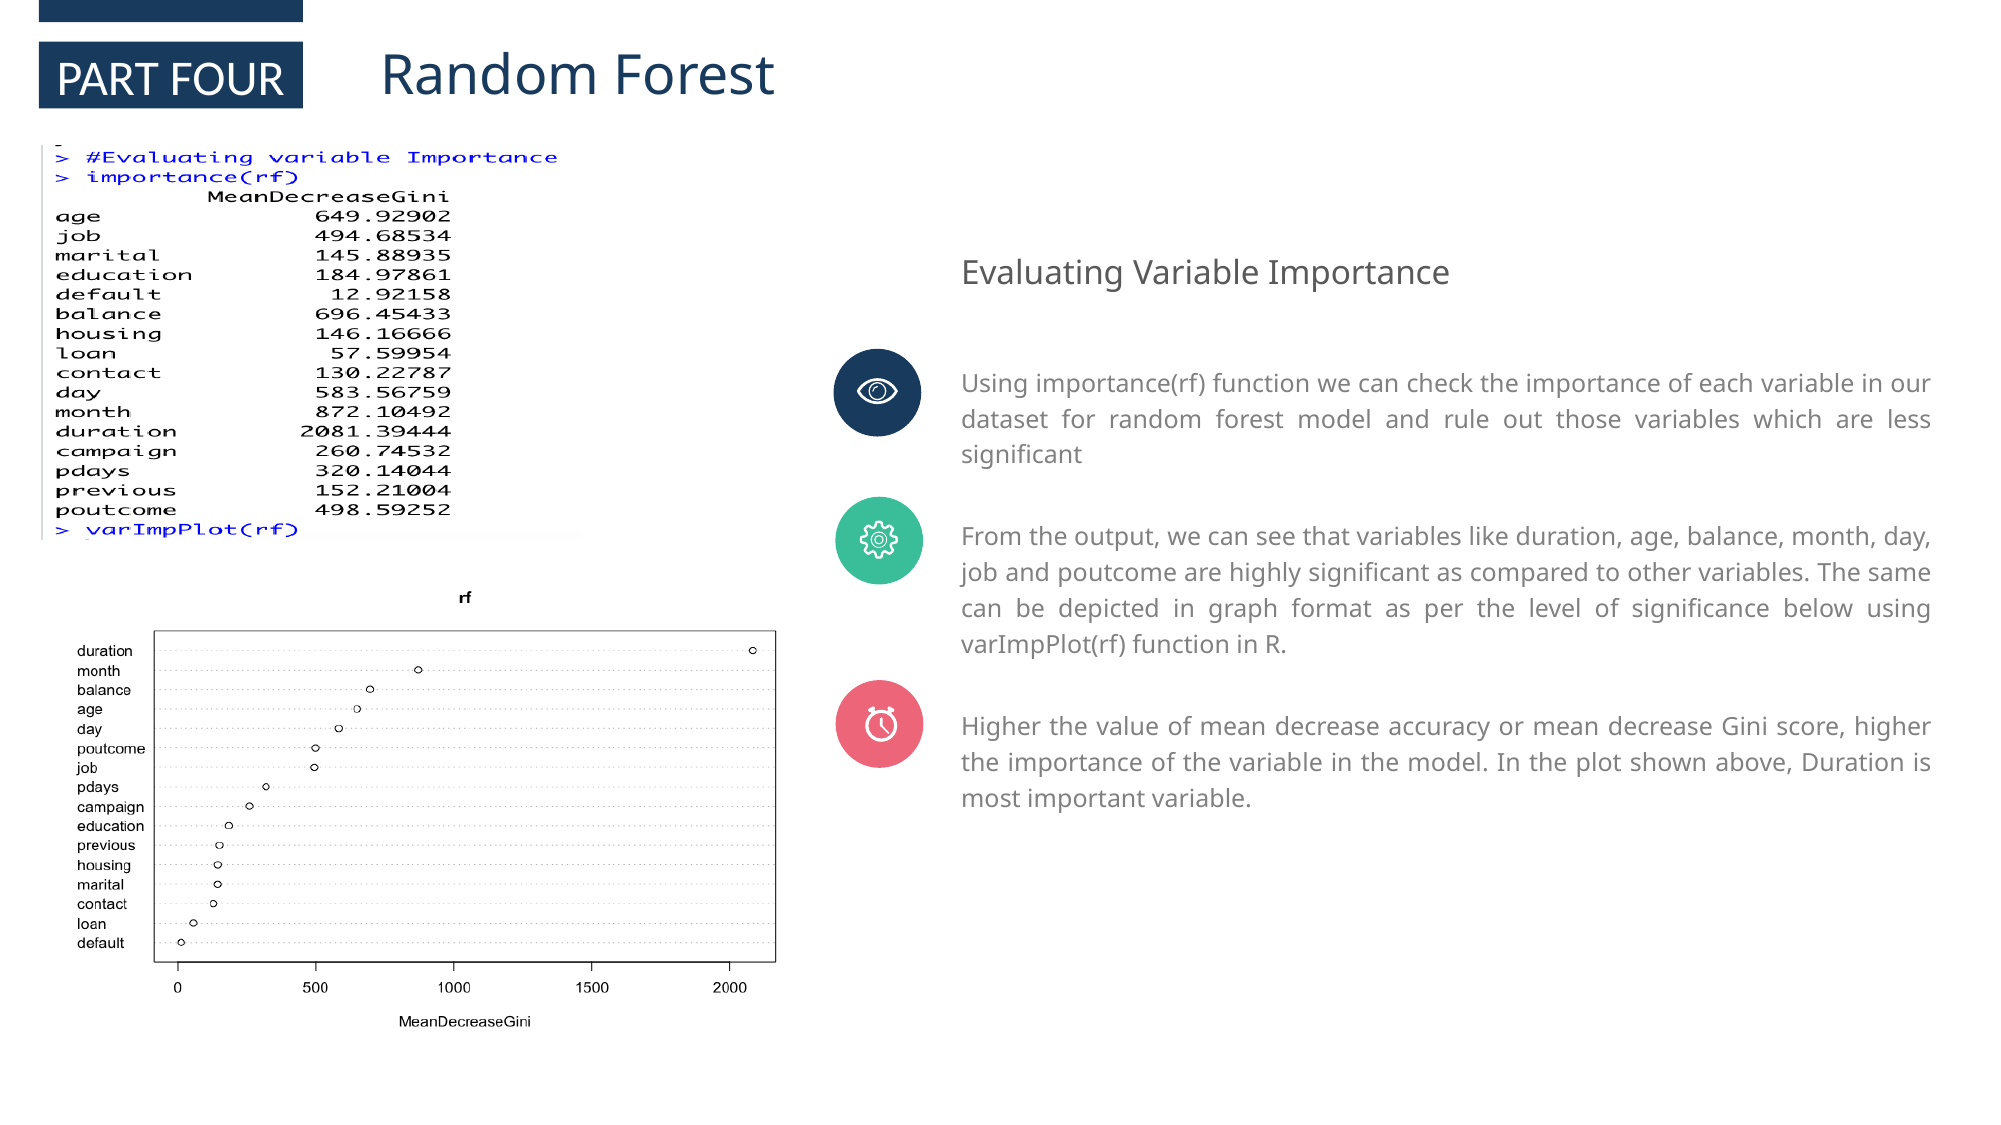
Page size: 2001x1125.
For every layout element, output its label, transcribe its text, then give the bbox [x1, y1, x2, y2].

text_box [832, 347, 923, 438]
text_box Random Forest [365, 31, 1359, 113]
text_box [856, 378, 898, 405]
text_box [834, 679, 925, 769]
text_box [865, 706, 898, 742]
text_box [859, 520, 898, 559]
text_box PART FOUR [38, 41, 304, 109]
text_box [38, 0, 304, 23]
text_box [834, 495, 925, 586]
picture [38, 562, 814, 1047]
text_box Using importance(rf) function we can check the importance of each variable in our dataset for random forest model and rule out those variables which are less significant From the output, we can see that variables like duration, age, balance, month, day, job and poutcome are highly significant as compared to other variables. The same can be depicted in graph format as per the level of significance below using varImpPlot(rf) function in R. Higher the value of mean decrease accuracy or mean decrease Gini score, higher the importance of the variable in the model. In the plot shown above, Duration is most important variable. [940, 351, 1954, 858]
picture [41, 145, 581, 540]
text_box Evaluating Variable Importance [941, 233, 1930, 311]
